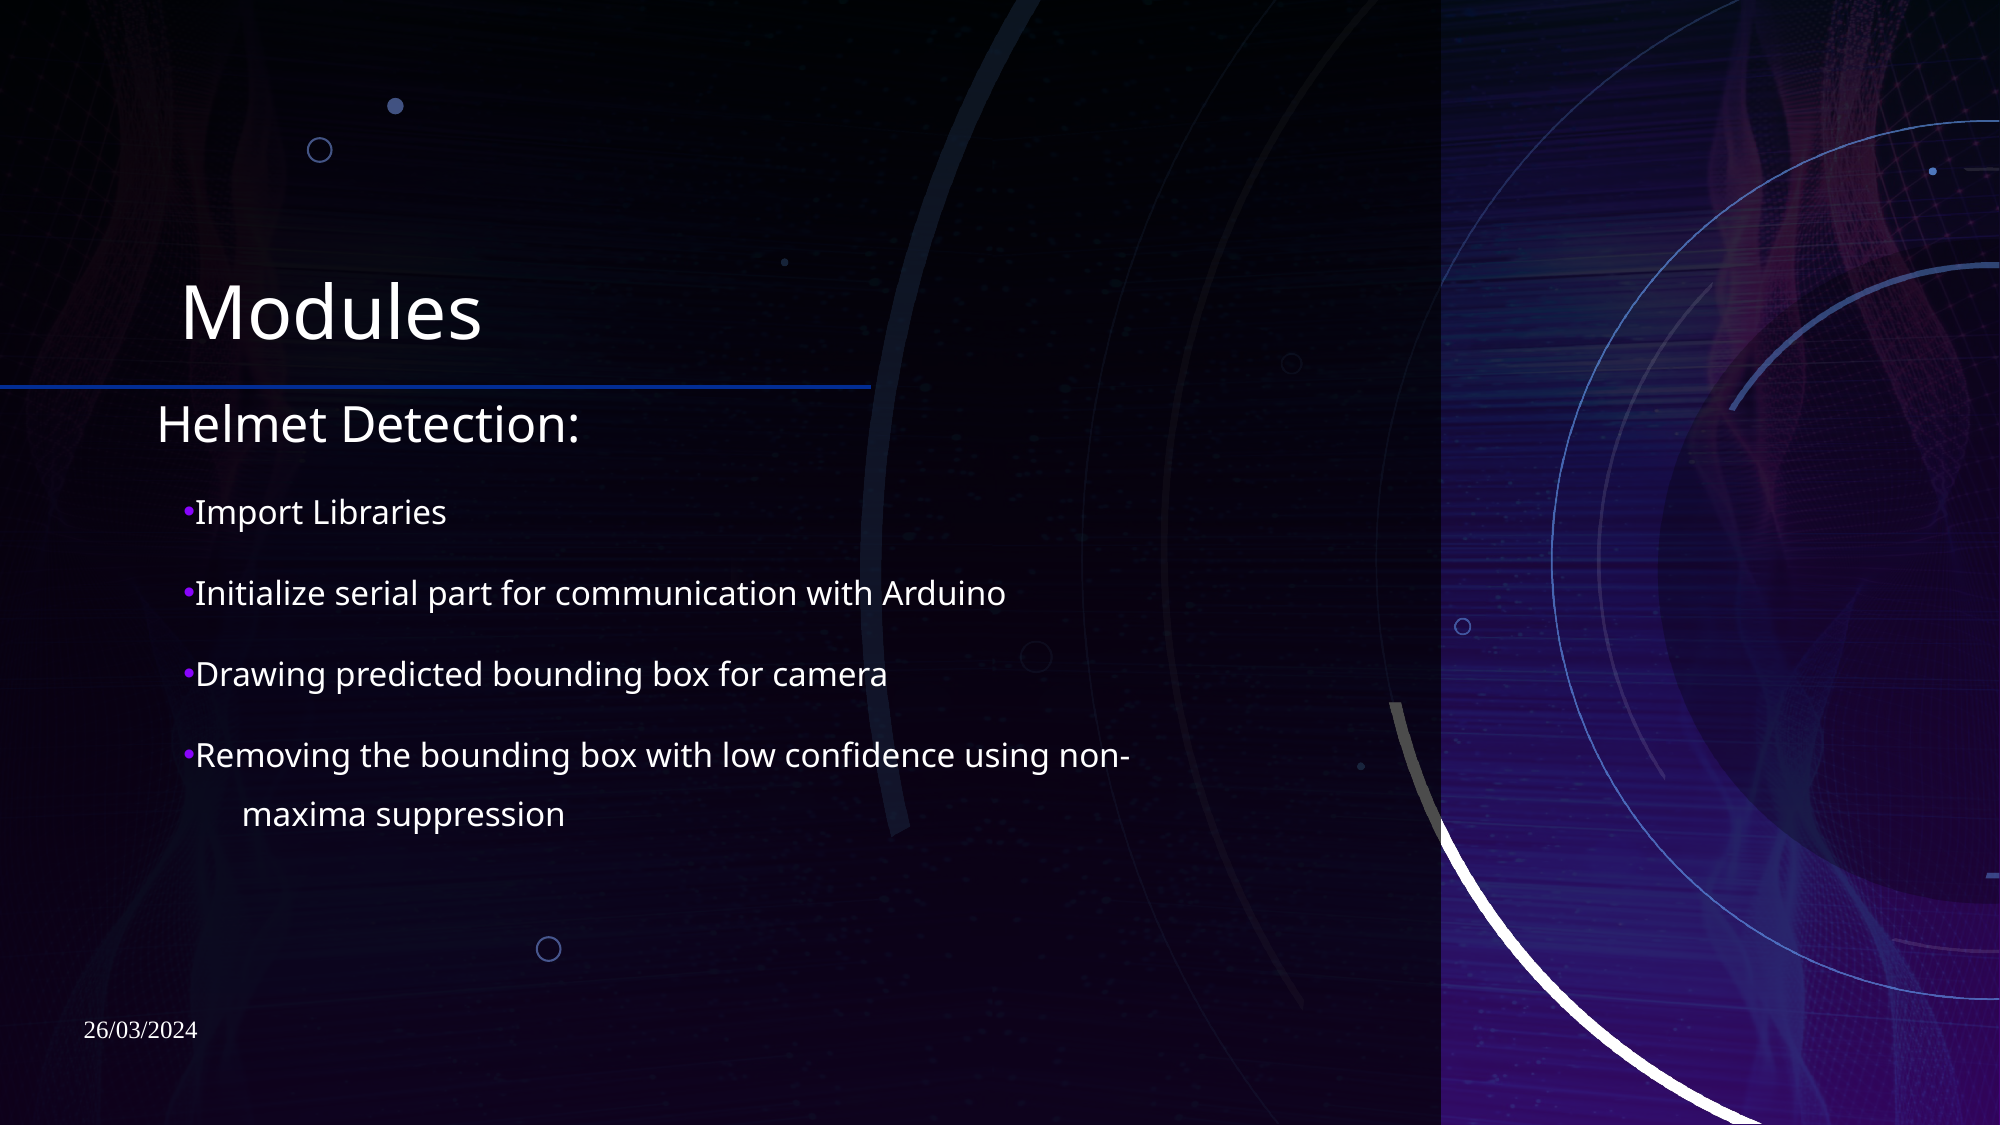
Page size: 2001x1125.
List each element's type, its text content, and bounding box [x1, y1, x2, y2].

list Helmet Detection: [141, 392, 1299, 465]
picture [730, 0, 2000, 1124]
title Modules [164, 172, 1299, 364]
list Import Libraries Initialize serial part for communication with Arduino Drawing predicted bounding box for camera Removing the bounding box with low confidence using non- maxima suppression [168, 464, 1225, 952]
text_box 26/03/2024 [69, 1006, 213, 1051]
